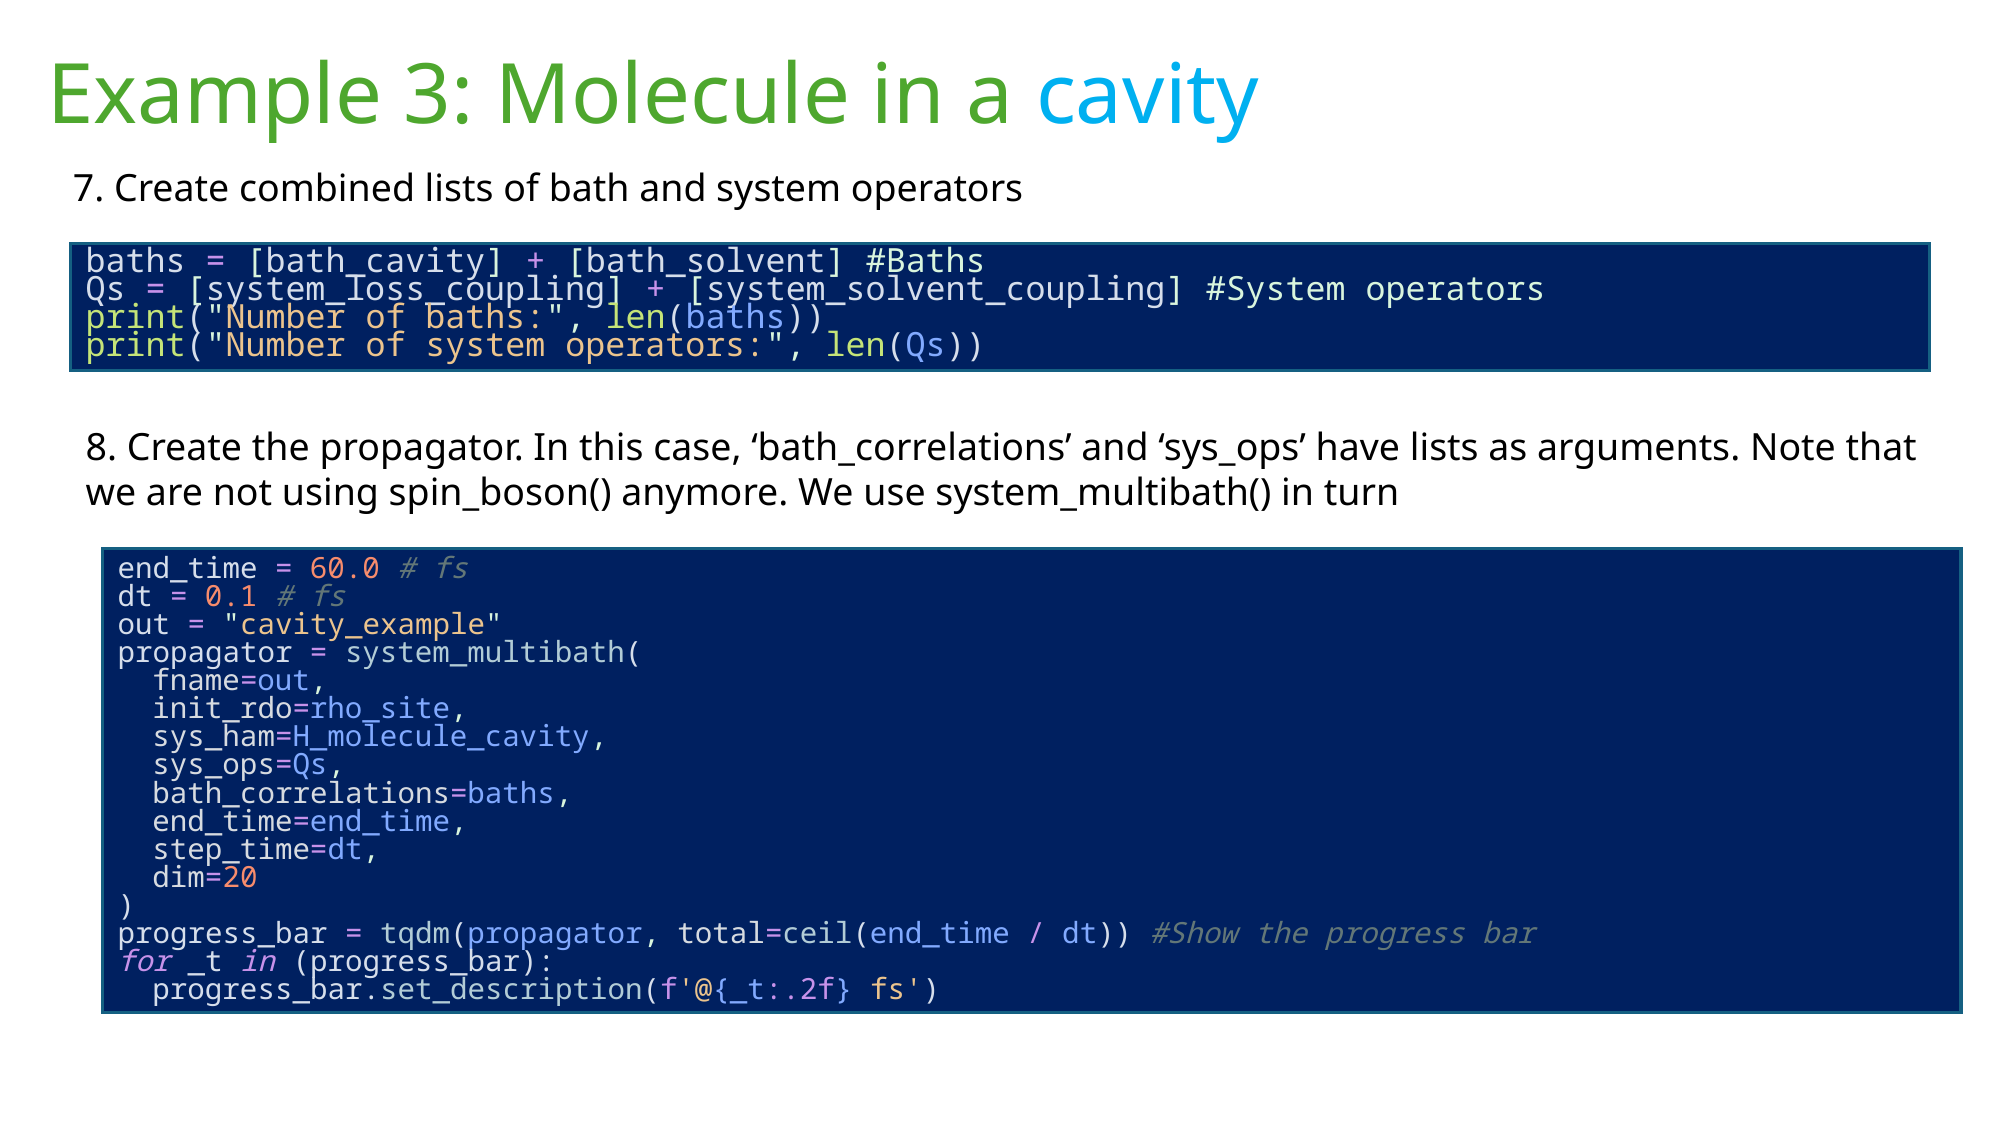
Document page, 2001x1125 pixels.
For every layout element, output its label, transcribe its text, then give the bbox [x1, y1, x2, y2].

title Example 3: Molecule in a cavity [32, 43, 1758, 150]
text_box baths = [bath_cavity] + [bath_solvent] #Baths Qs = [system_loss_coupling] + [system_solvent_coupling] #System operators print("Number of baths:", len(baths)) print("Number of system operators:", len(Qs)) [69, 242, 1931, 372]
text_box end_time = 60.0 # fs dt = 0.1 # fs out = "cavity_example" propagator = system_multibath( fname=out, init_rdo=rho_site, sys_ham=H_molecule_cavity, sys_ops=Qs, bath_correlations=baths, end_time=end_time, step_time=dt, dim=20 ) progress_bar = tqdm(propagator, total=ceil(end_time / dt)) #Show the progress bar for _t in (progress_bar): progress_bar.set_description(f'@{_t:.2f} fs') [101, 547, 1963, 1014]
text_box 8. Create the propagator. In this case, ‘bath_correlations’ and ‘sys_ops’ have lists as arguments. Note that we are not using spin_boson() anymore. We use system_multibath() in turn [70, 415, 1961, 521]
text_box 7. Create combined lists of bath and system operators [58, 156, 1497, 217]
